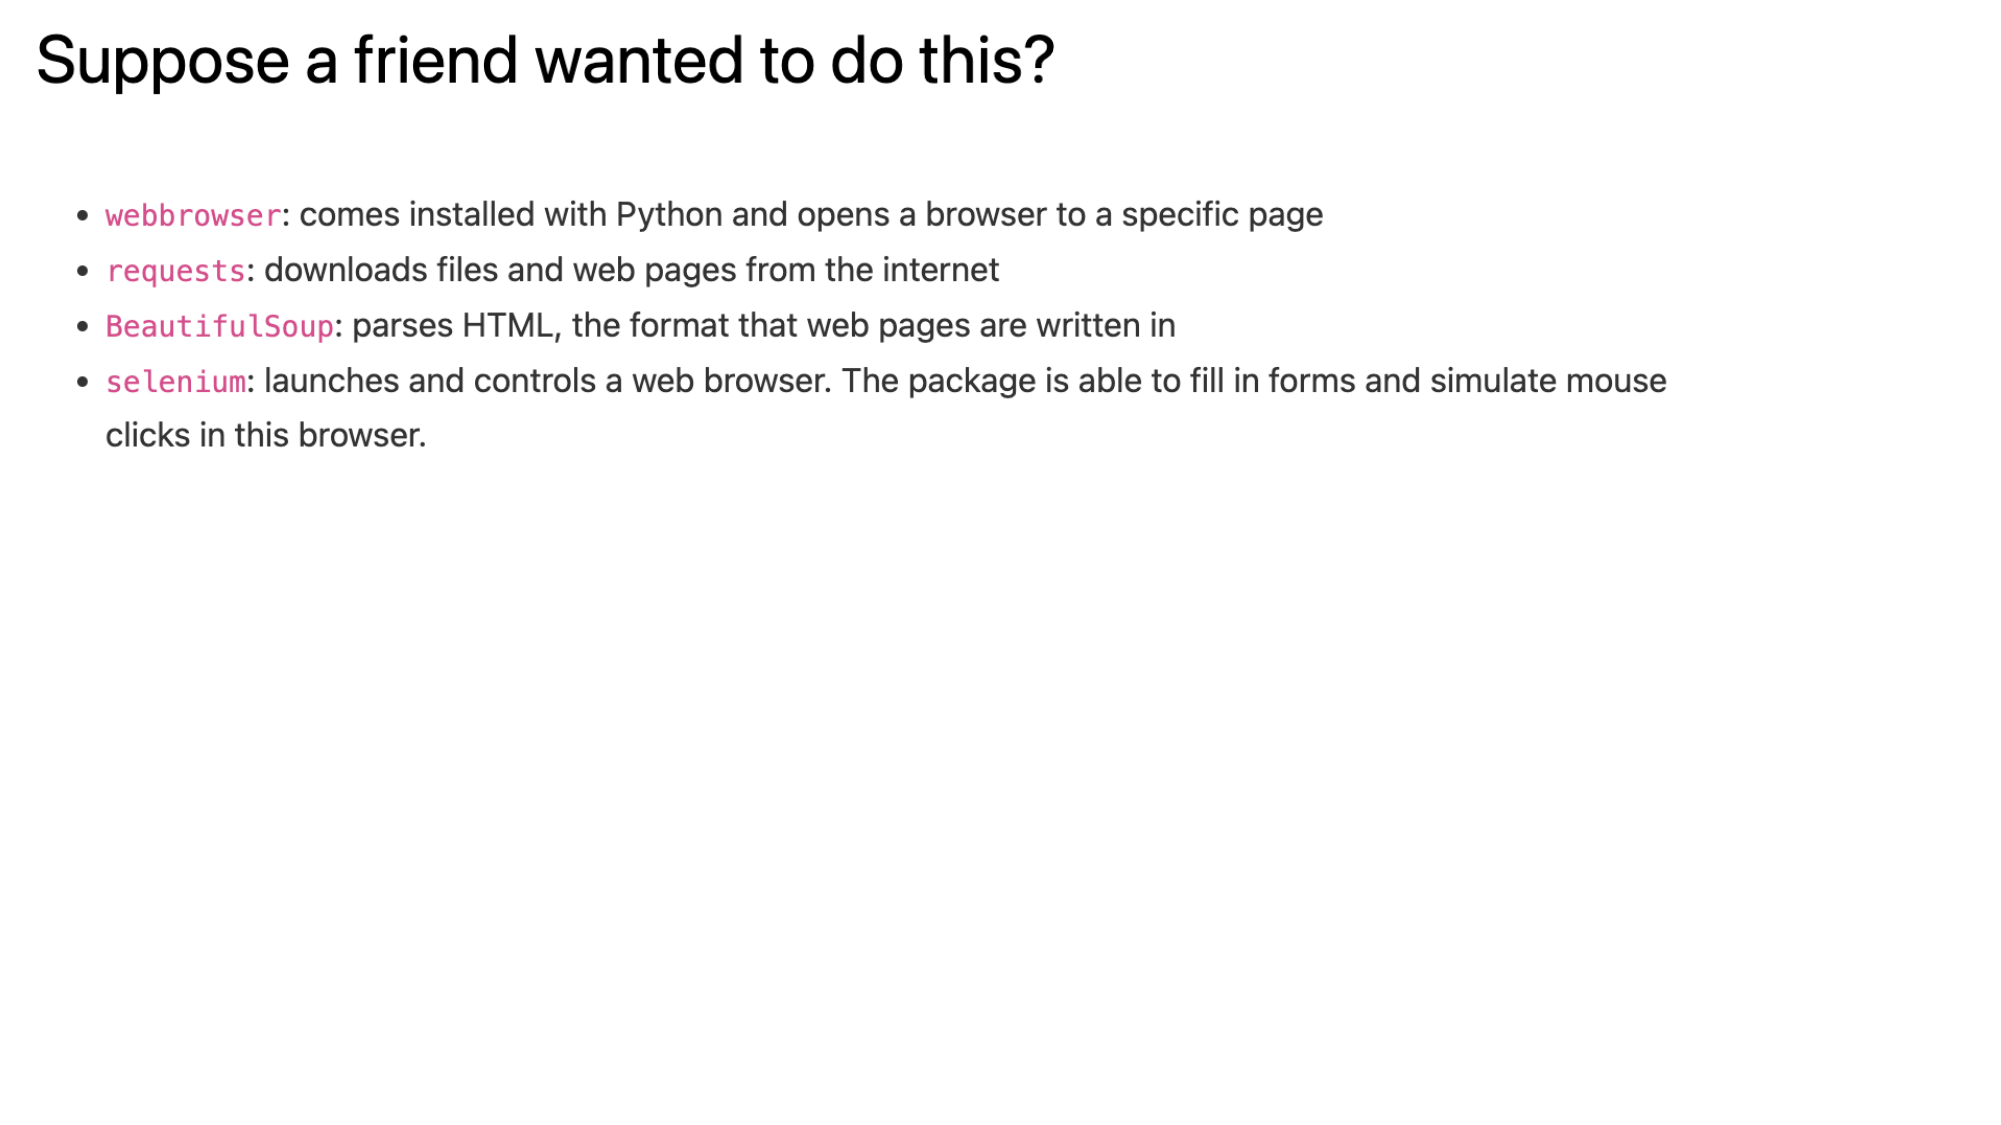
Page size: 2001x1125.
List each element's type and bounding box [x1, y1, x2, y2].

picture [0, 164, 1706, 480]
picture [14, 0, 1250, 115]
